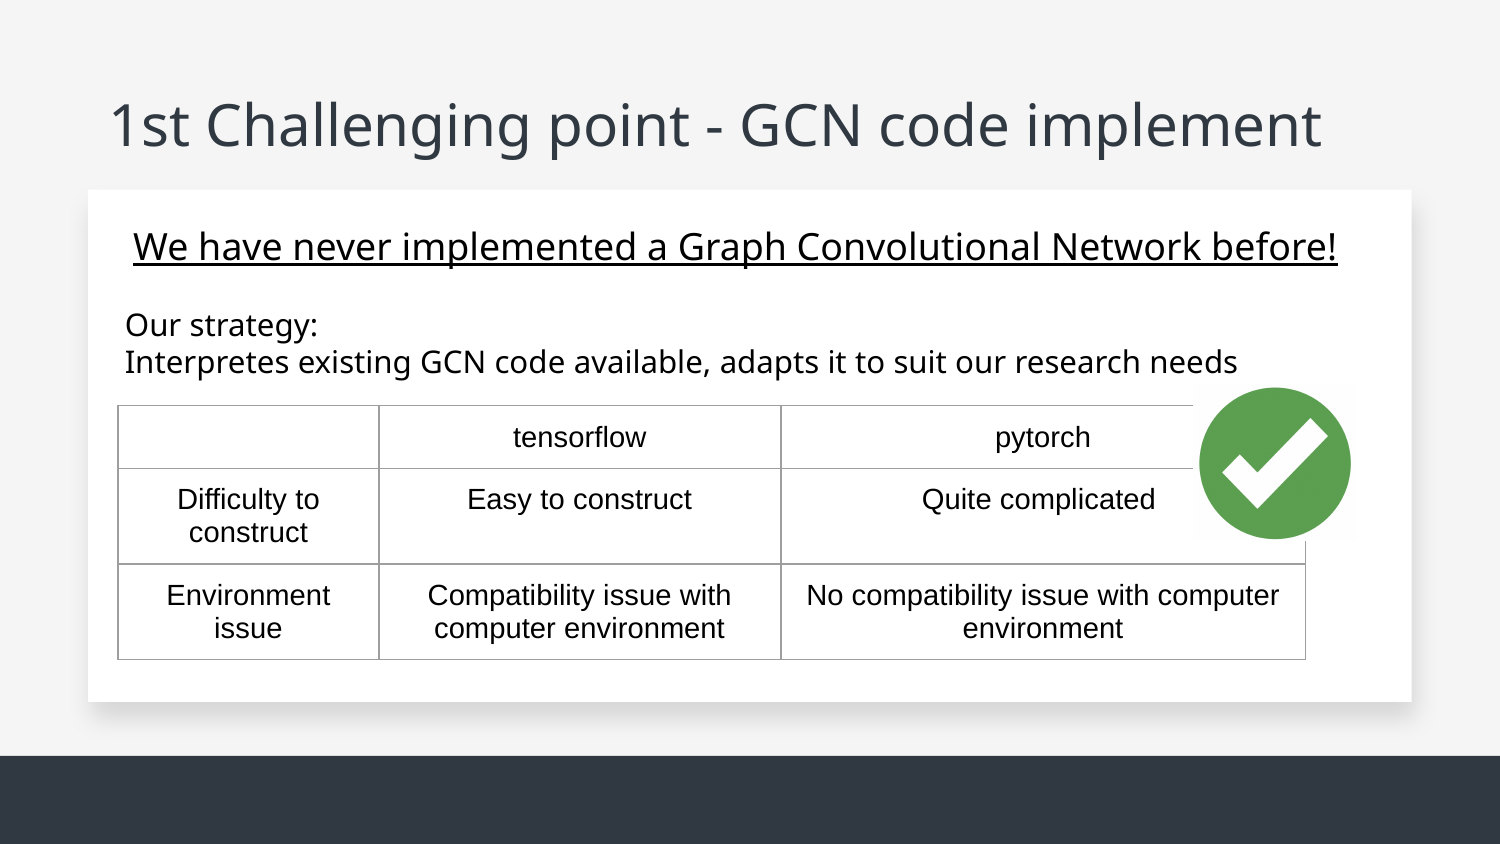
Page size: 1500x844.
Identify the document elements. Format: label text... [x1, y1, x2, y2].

title 1st Challenging point - GCN code implement [93, 72, 1357, 167]
table_header tensorflow [380, 406, 780, 468]
text_box [88, 189, 1412, 702]
table_cell Difficulty to construct [119, 469, 378, 563]
table_cell Compatibility issue with computer environment [380, 565, 780, 659]
table_cell Environment issue [119, 565, 378, 659]
table_header pytorch [782, 406, 1188, 468]
text_box We have never implemented a Graph Convolutional Network before! [118, 207, 1403, 302]
table_cell Easy to construct [380, 469, 780, 563]
text_box Our strategy: Interpretes existing GCN code available, adapts it to suit our research needs [109, 290, 1316, 385]
picture [1193, 383, 1358, 541]
table_header [119, 406, 378, 468]
table_cell No compatibility issue with computer environment [782, 565, 1305, 659]
table_cell Quite complicated [782, 469, 1305, 563]
